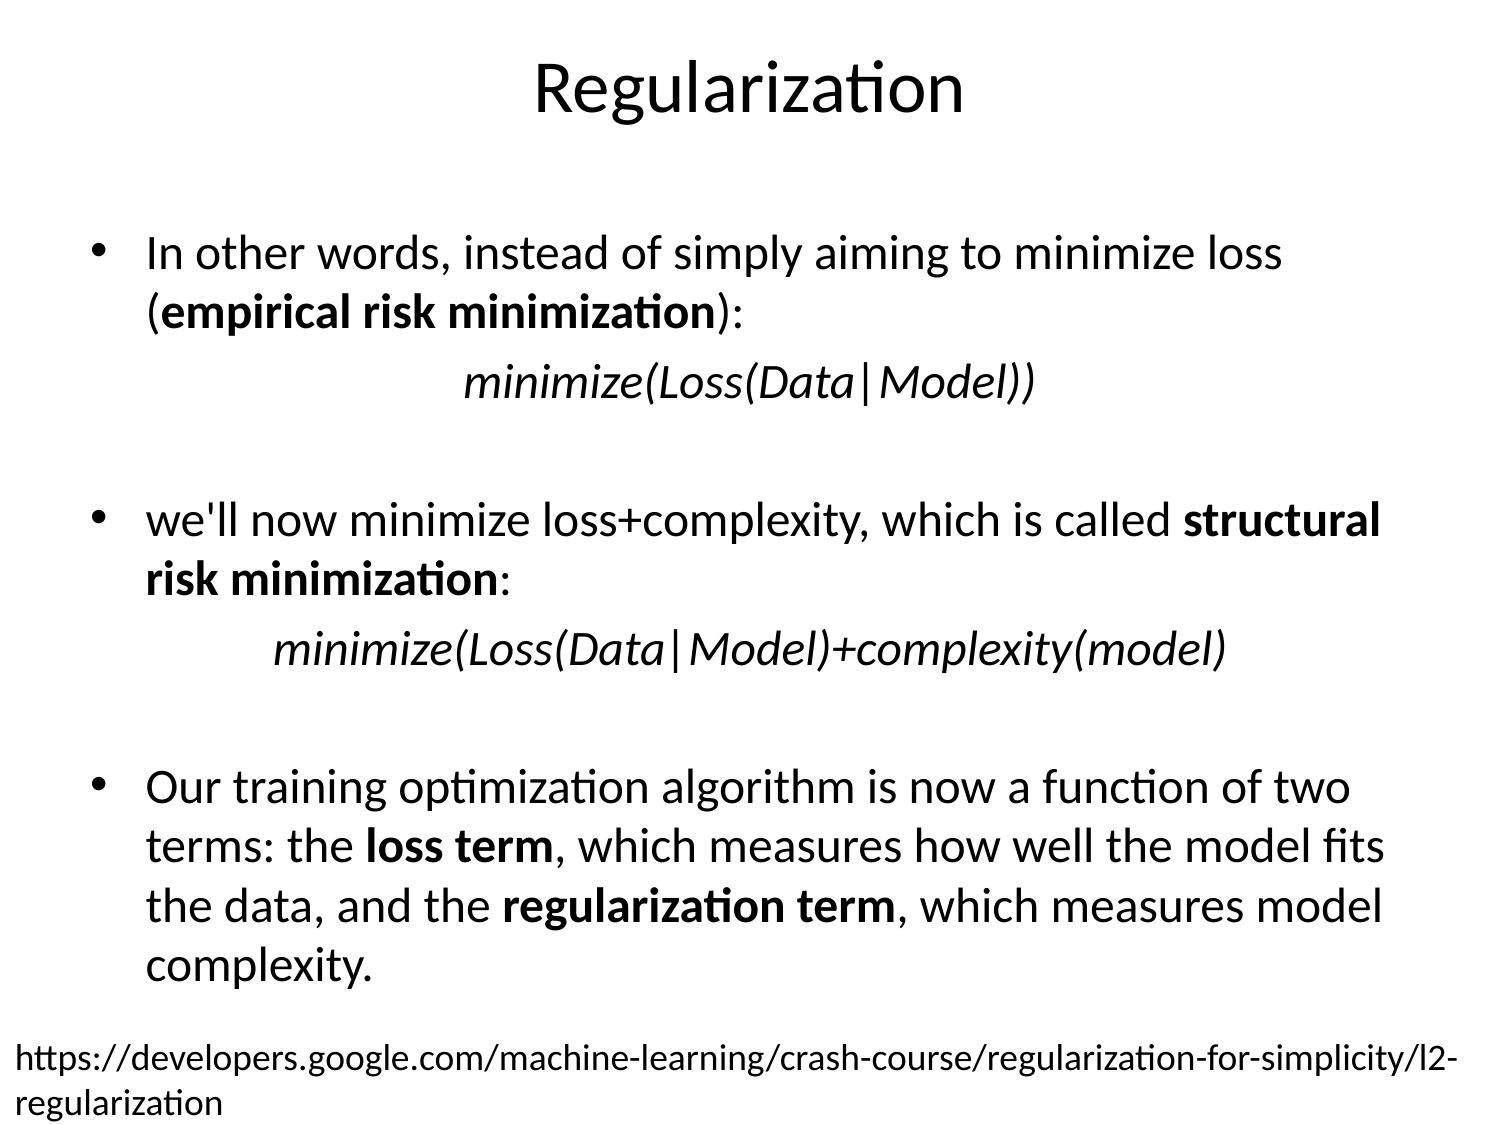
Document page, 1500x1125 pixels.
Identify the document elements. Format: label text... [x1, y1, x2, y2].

text_box https://developers.google.com/machine-learning/crash-course/regularization-for-simplicity/l2-regularization [0, 1025, 1500, 1125]
list In other words, instead of simply aiming to minimize loss (empirical risk minimization): minimize(Loss(Data|Model)) we'll now minimize loss+complexity, which is called structural risk minimization: minimize(Loss(Data|Model)+complexity(model) Our training optimization algorithm is now a function of two terms: the loss term, which measures how well the model fits the data, and the regularization term, which measures model complexity. [75, 212, 1425, 1005]
title Regularization [75, 45, 1425, 121]
